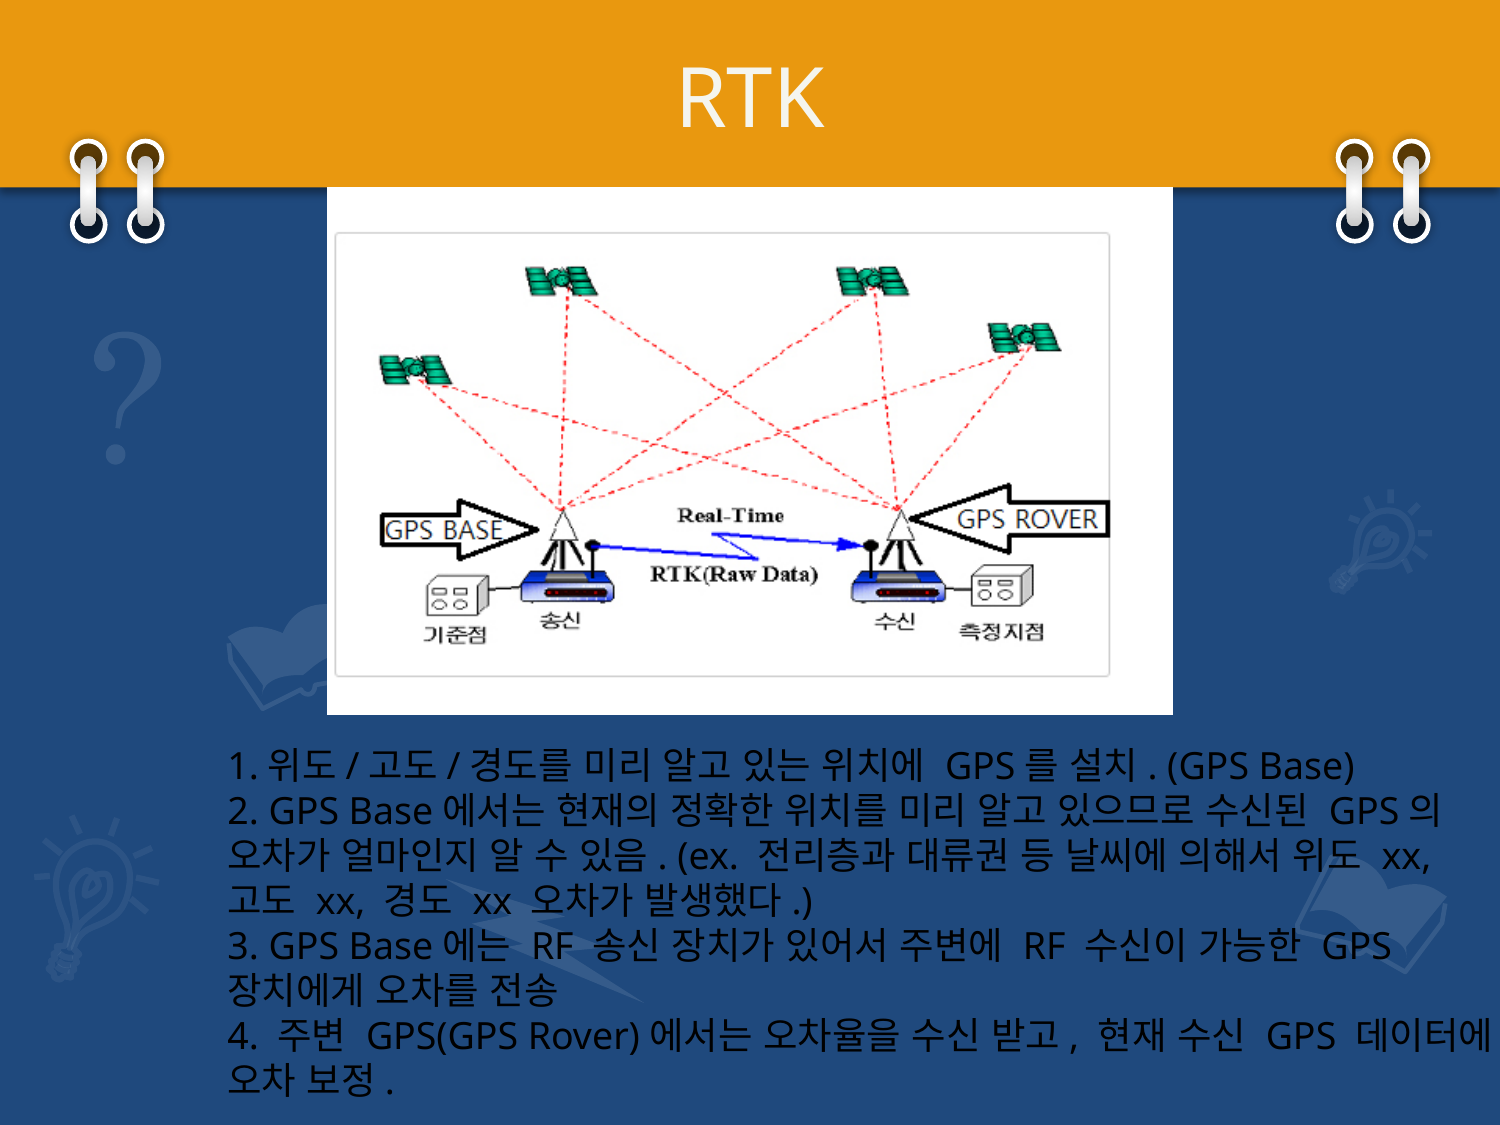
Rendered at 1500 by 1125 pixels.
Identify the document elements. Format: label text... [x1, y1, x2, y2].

text_box 1.위도/고도/경도를 미리 알고 있는 위치에 GPS를 설치. (GPS Base) 2. GPS Base에서는 현재의 정확한 위치를 미리 알고 있으므로 수신된 GPS의 오차가 얼마인지 알 수 있음. (ex. 전리층과 대류권 등 날씨에 의해서 위도 xx, 고도 xx, 경도 xx 오차가 발생했다.) 3. GPS Base에는 RF 송신 장치가 있어서 주변에 RF 수신이 가능한 GPS 장치에게 오차를 전송 4. 주변 GPS(GPS Rover)에서는 오차율을 수신 받고, 현재 수신 GPS 데이터에 오차 보정. [212, 734, 1500, 1109]
title RTK [75, 0, 1425, 188]
picture [327, 187, 1173, 715]
